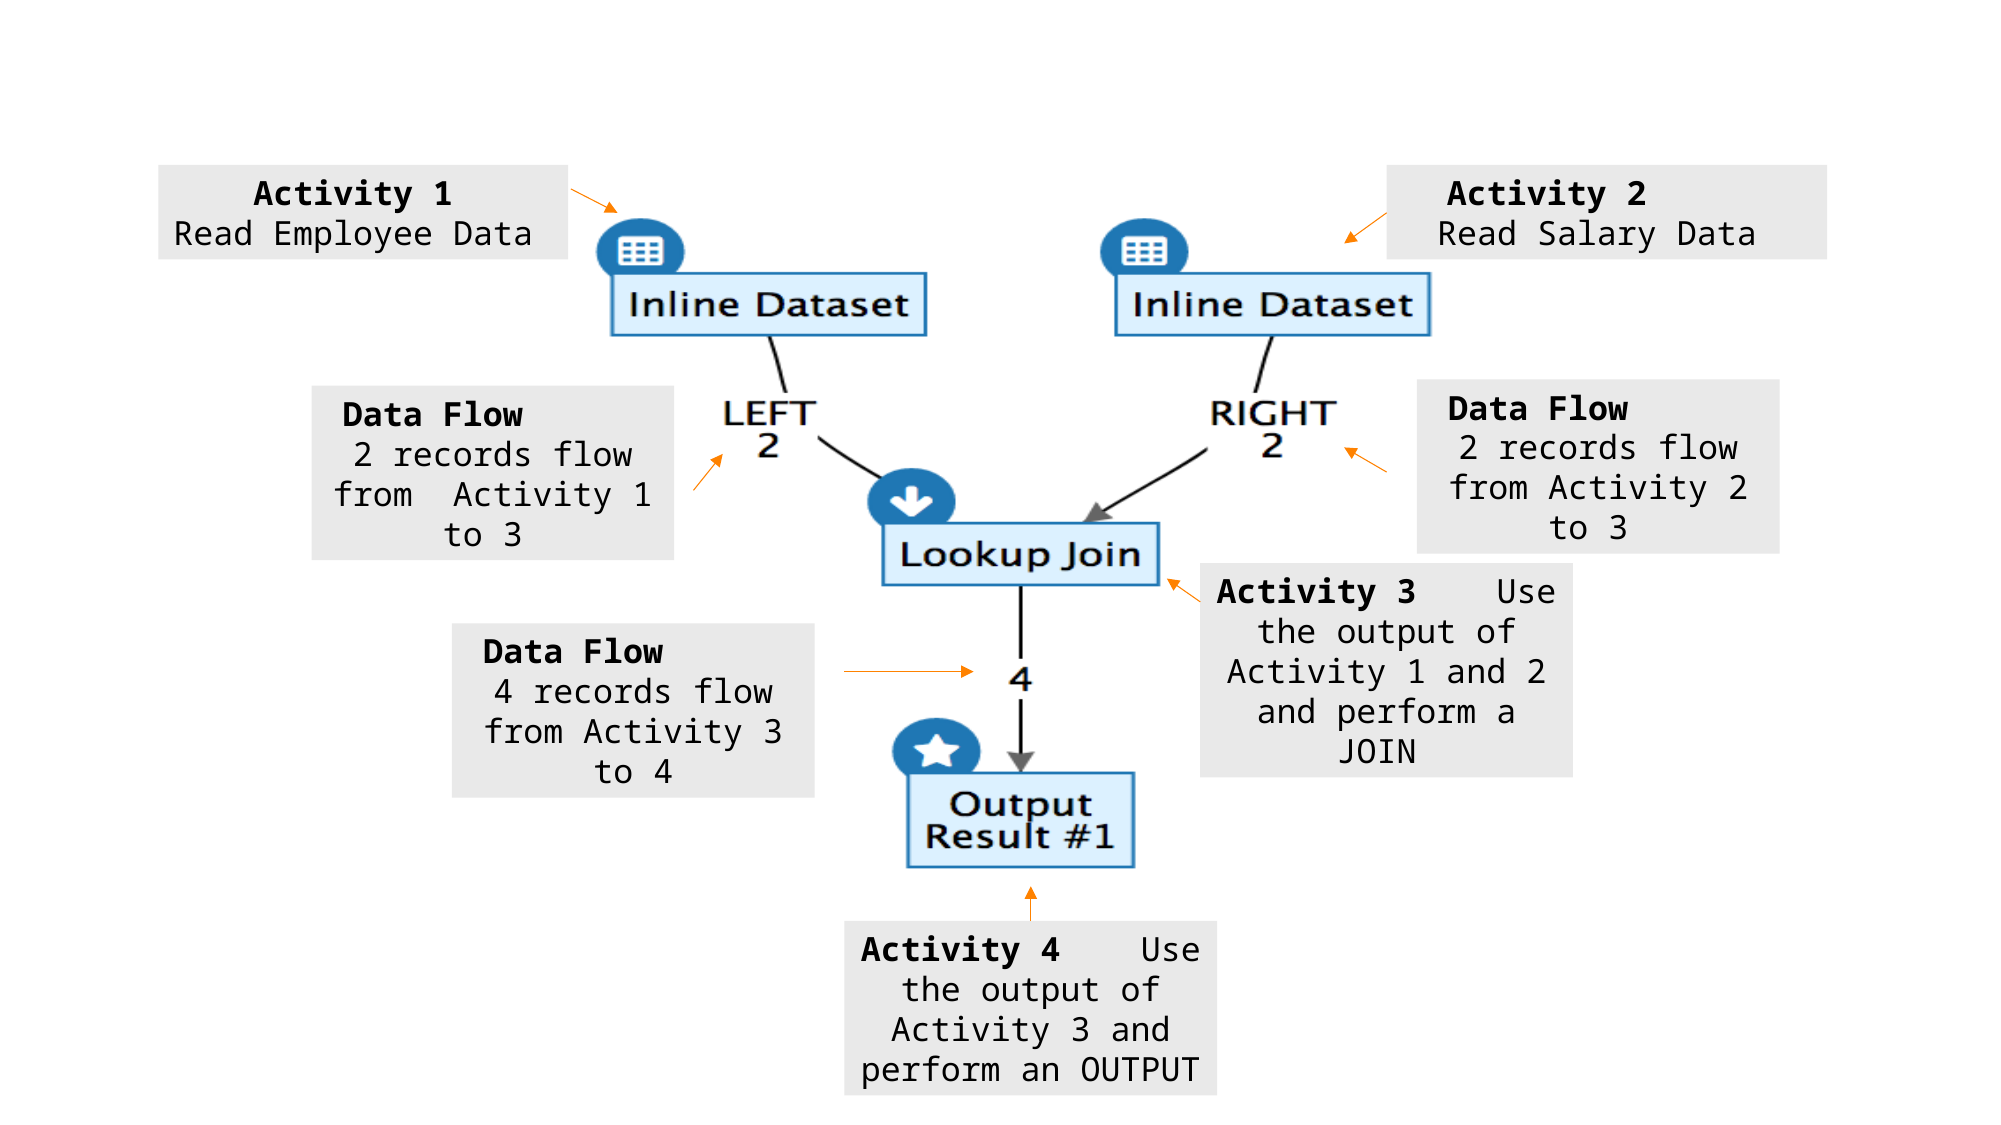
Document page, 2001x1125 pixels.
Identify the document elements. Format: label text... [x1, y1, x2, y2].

picture [451, 107, 1496, 937]
text_box Data Flow 2 records flow from Activity 1 to 3 [311, 385, 451, 561]
text_box Activity 1 Read Employee Data [158, 164, 451, 260]
text_box Activity 2 Read Salary Data [1496, 164, 1828, 260]
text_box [570, 188, 618, 213]
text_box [1344, 212, 1387, 244]
text_box Activity 3 Use the output of Activity 1 and 2 and perform a JOIN [1496, 563, 1573, 778]
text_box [1166, 578, 1201, 602]
text_box Data Flow 2 records flow from Activity 2 to 3 [1496, 379, 1780, 554]
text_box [693, 453, 723, 491]
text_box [1344, 447, 1387, 473]
text_box Activity 4 Use the output of Activity 3 and perform an OUTPUT [844, 937, 1218, 1096]
